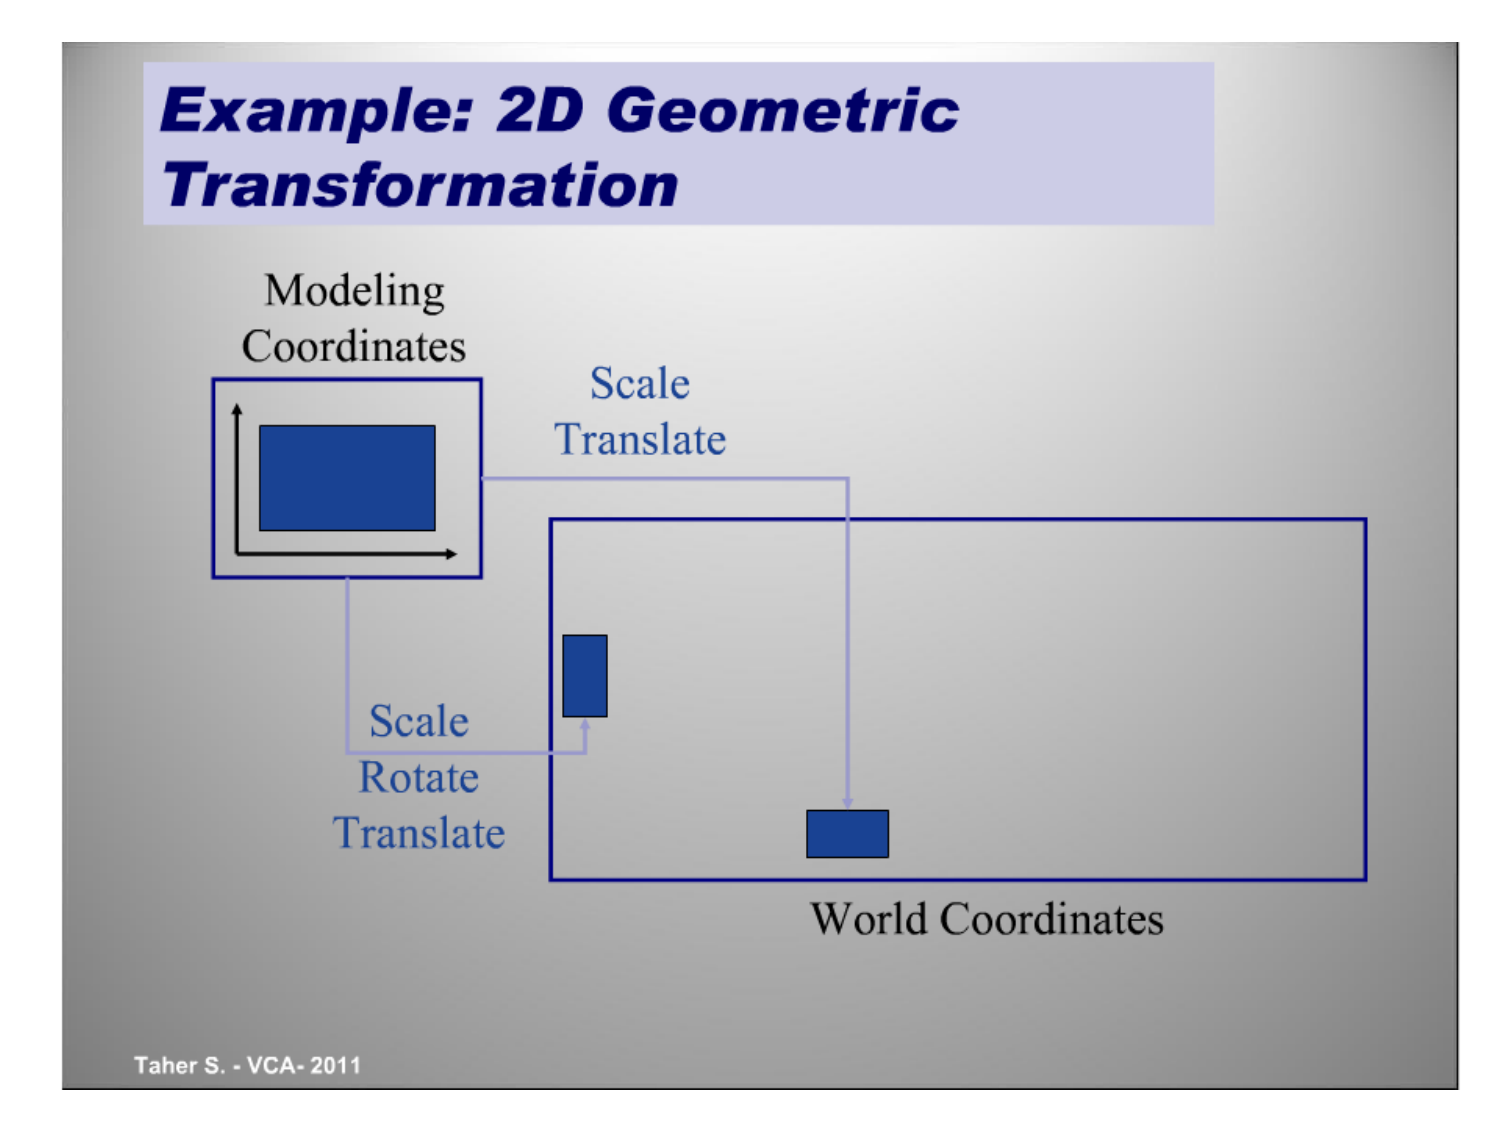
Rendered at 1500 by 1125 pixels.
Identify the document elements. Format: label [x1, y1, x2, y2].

picture [53, 42, 1471, 1090]
